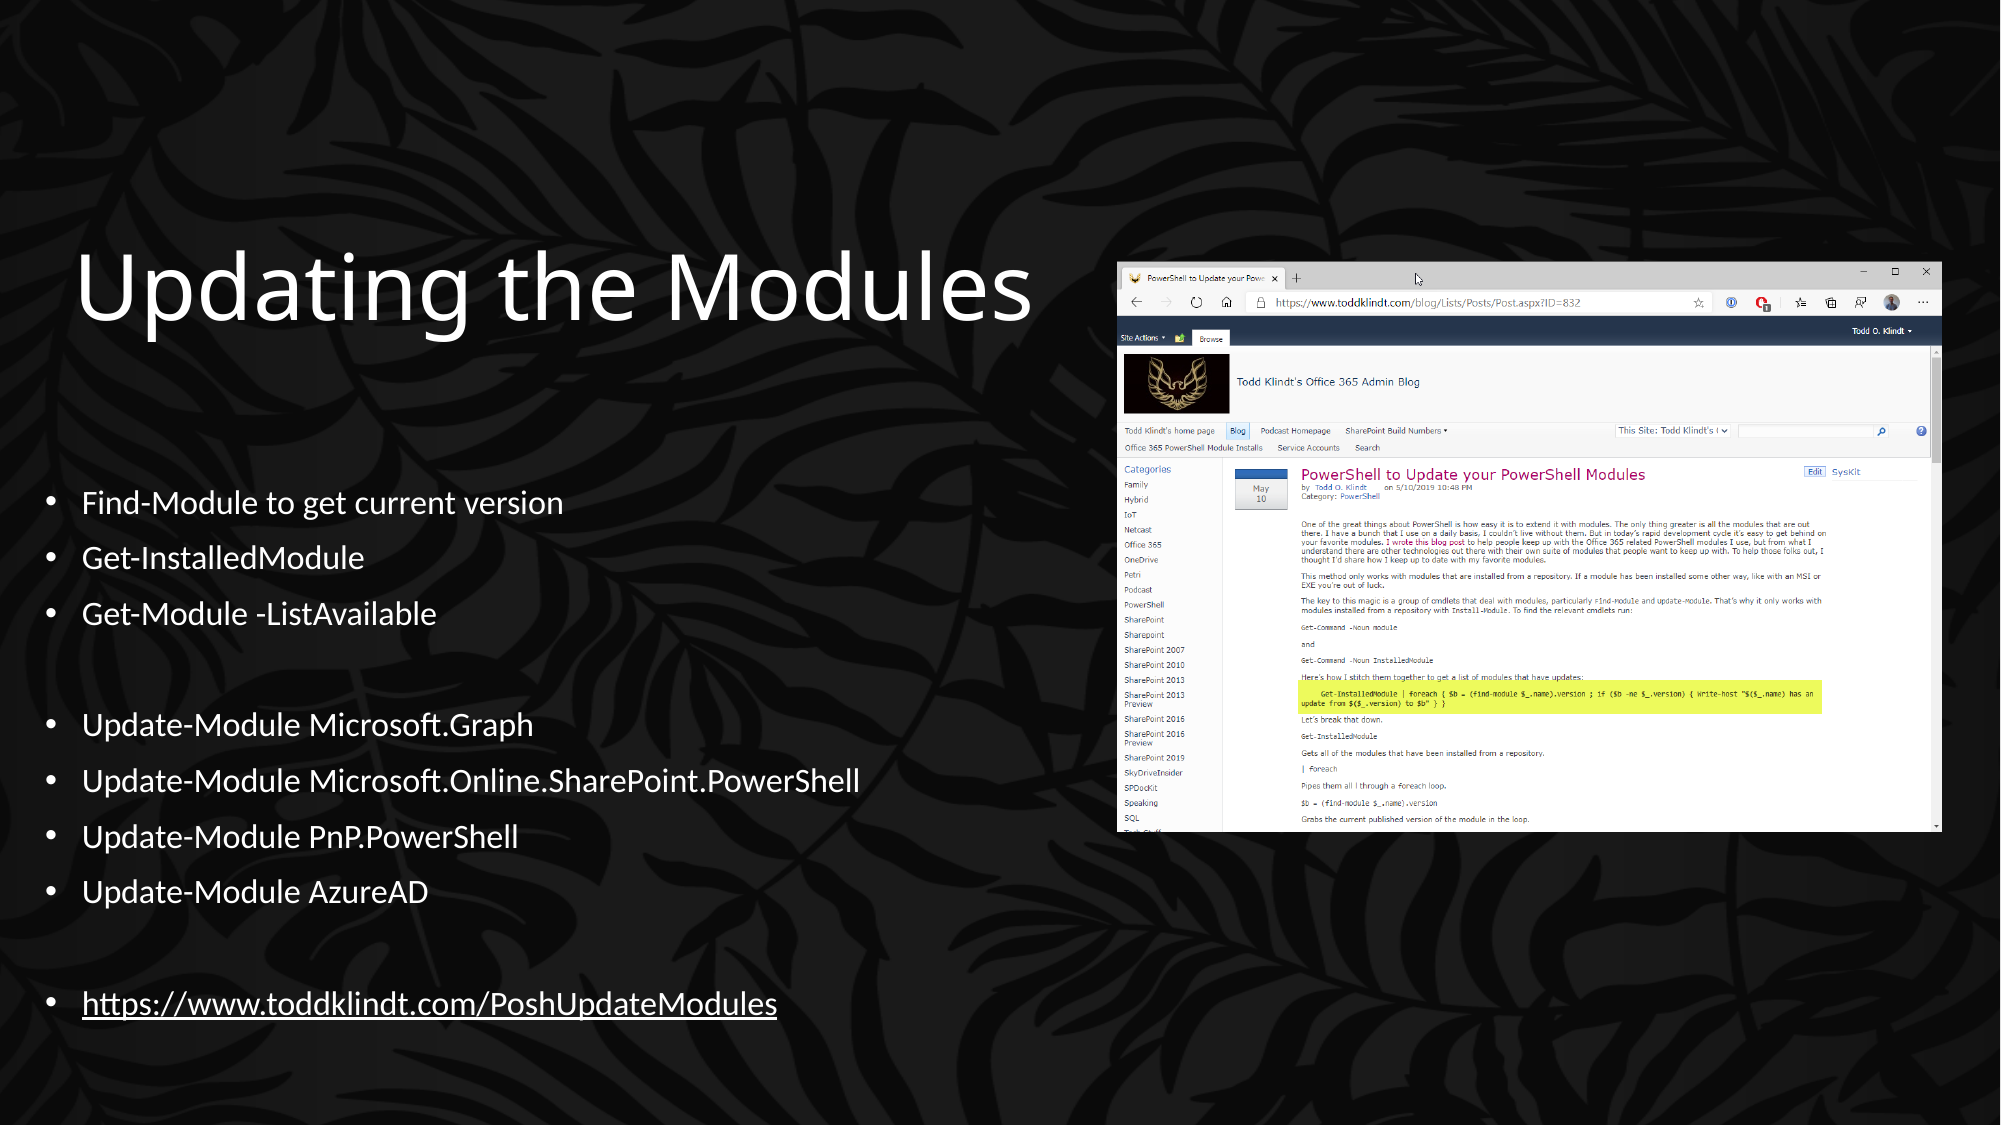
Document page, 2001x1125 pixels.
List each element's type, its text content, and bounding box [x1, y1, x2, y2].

picture [0, 0, 2001, 1125]
title Updating the Modules [58, 226, 1784, 355]
list Find-Module to get current version Get-InstalledModule Get-Module -ListAvailable Update-Module Microsoft.Graph Update-Module Microsoft.Online.SharePoint.PowerShell Update-Module PnP.PowerShell Update-Module AzureAD https://www.toddklindt.com/PoshUpdateModules [30, 477, 1942, 1037]
